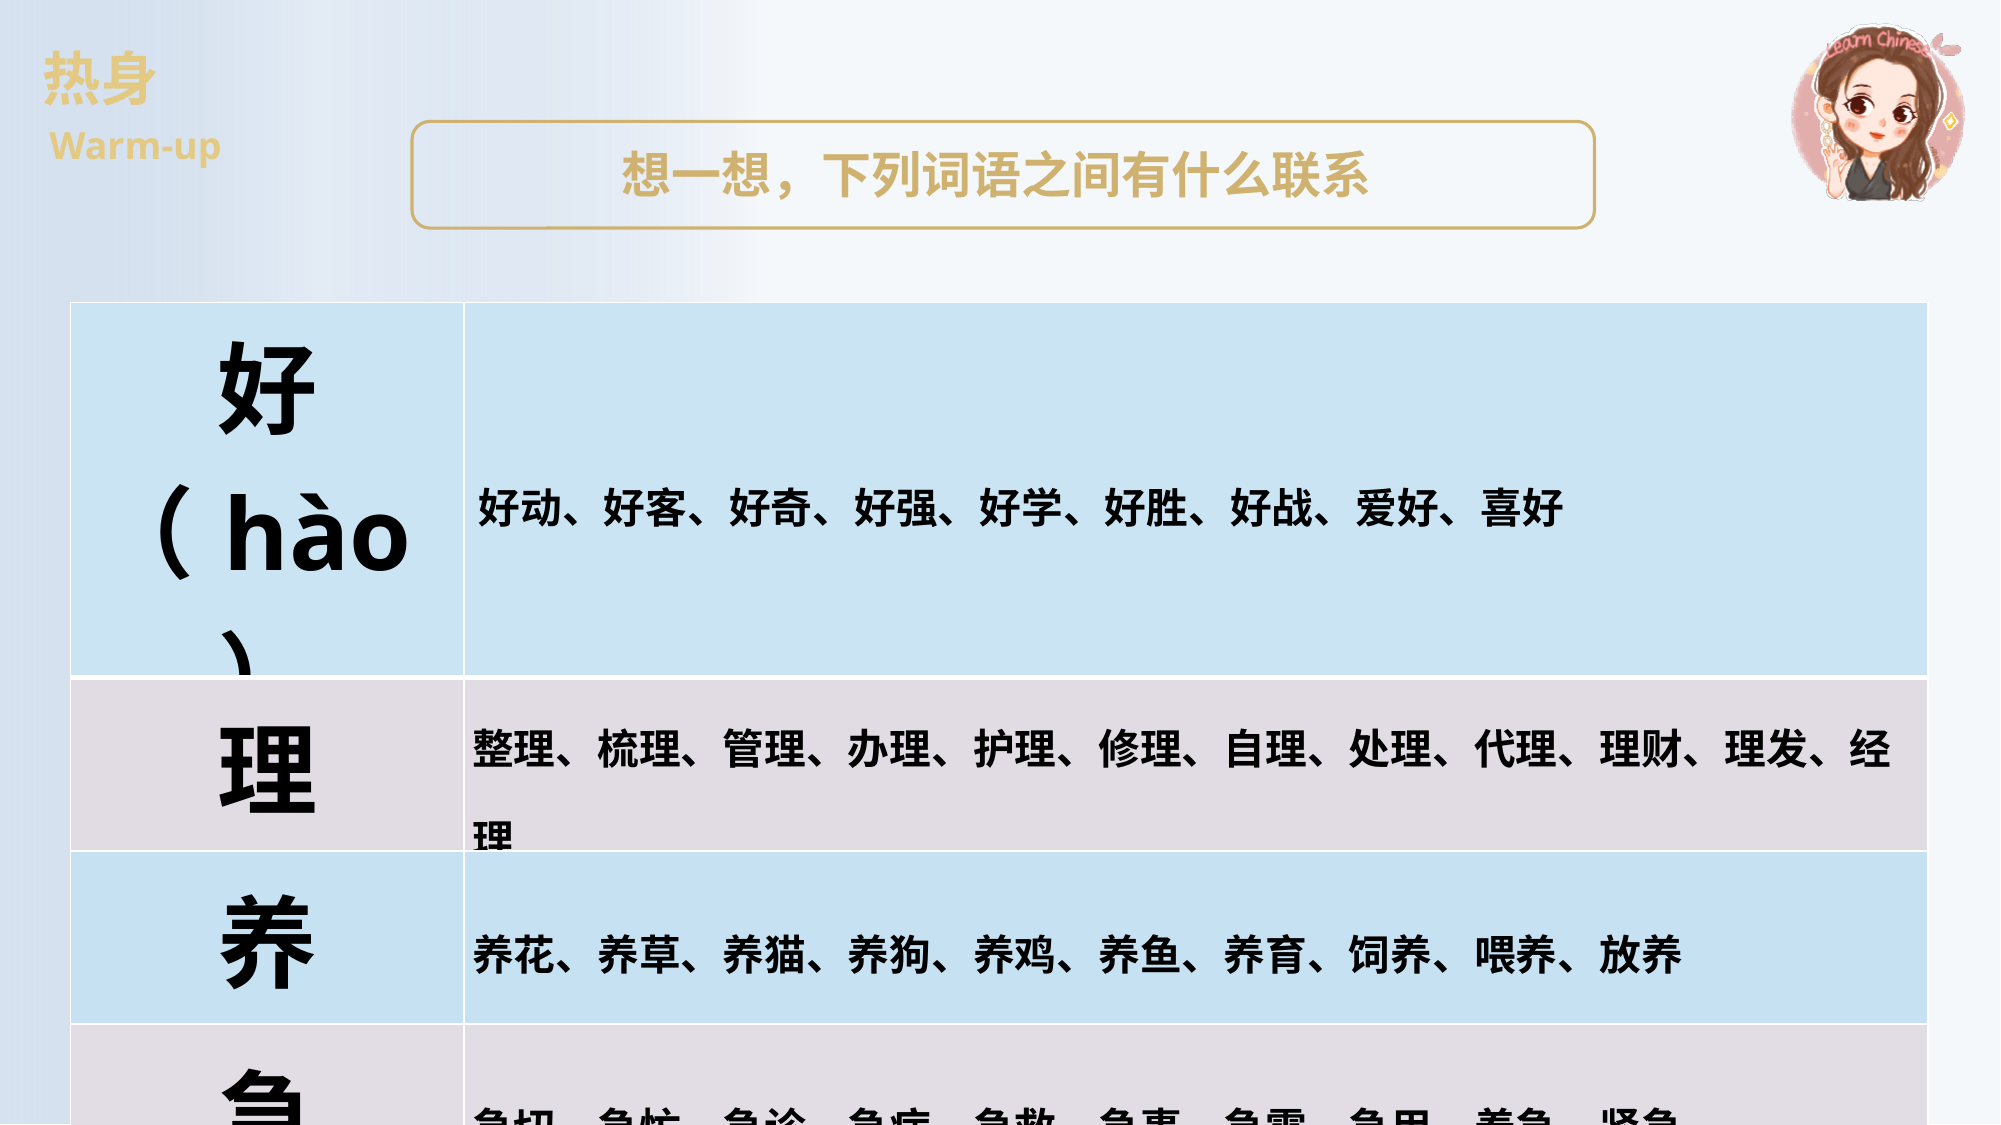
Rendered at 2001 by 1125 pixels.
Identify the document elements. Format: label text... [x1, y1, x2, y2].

table_cell 养花、养草、养猫、养狗、养鸡、养鱼、养育、饲养、喂养、放养 [465, 852, 1927, 1023]
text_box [397, 121, 1595, 229]
text_box Warm-up [34, 115, 237, 175]
picture [0, 0, 2001, 1125]
text_box 热身 [27, 35, 174, 120]
table_header 好动、好客、好奇、好强、好学、好胜、好战、爱好、喜好 [465, 303, 1927, 675]
table_cell 理 [71, 680, 463, 850]
table_cell 急切、急忙、急诊、急病、急救、急事、急需、急用、着急、紧急 [465, 1025, 1927, 1125]
table_cell 急 [71, 1025, 463, 1125]
table_cell 整理、梳理、管理、办理、护理、修理、自理、处理、代理、理财、理发、经理 [465, 680, 1927, 850]
table_cell 养 [71, 852, 463, 1023]
table_header 好 （hào） [71, 303, 463, 675]
